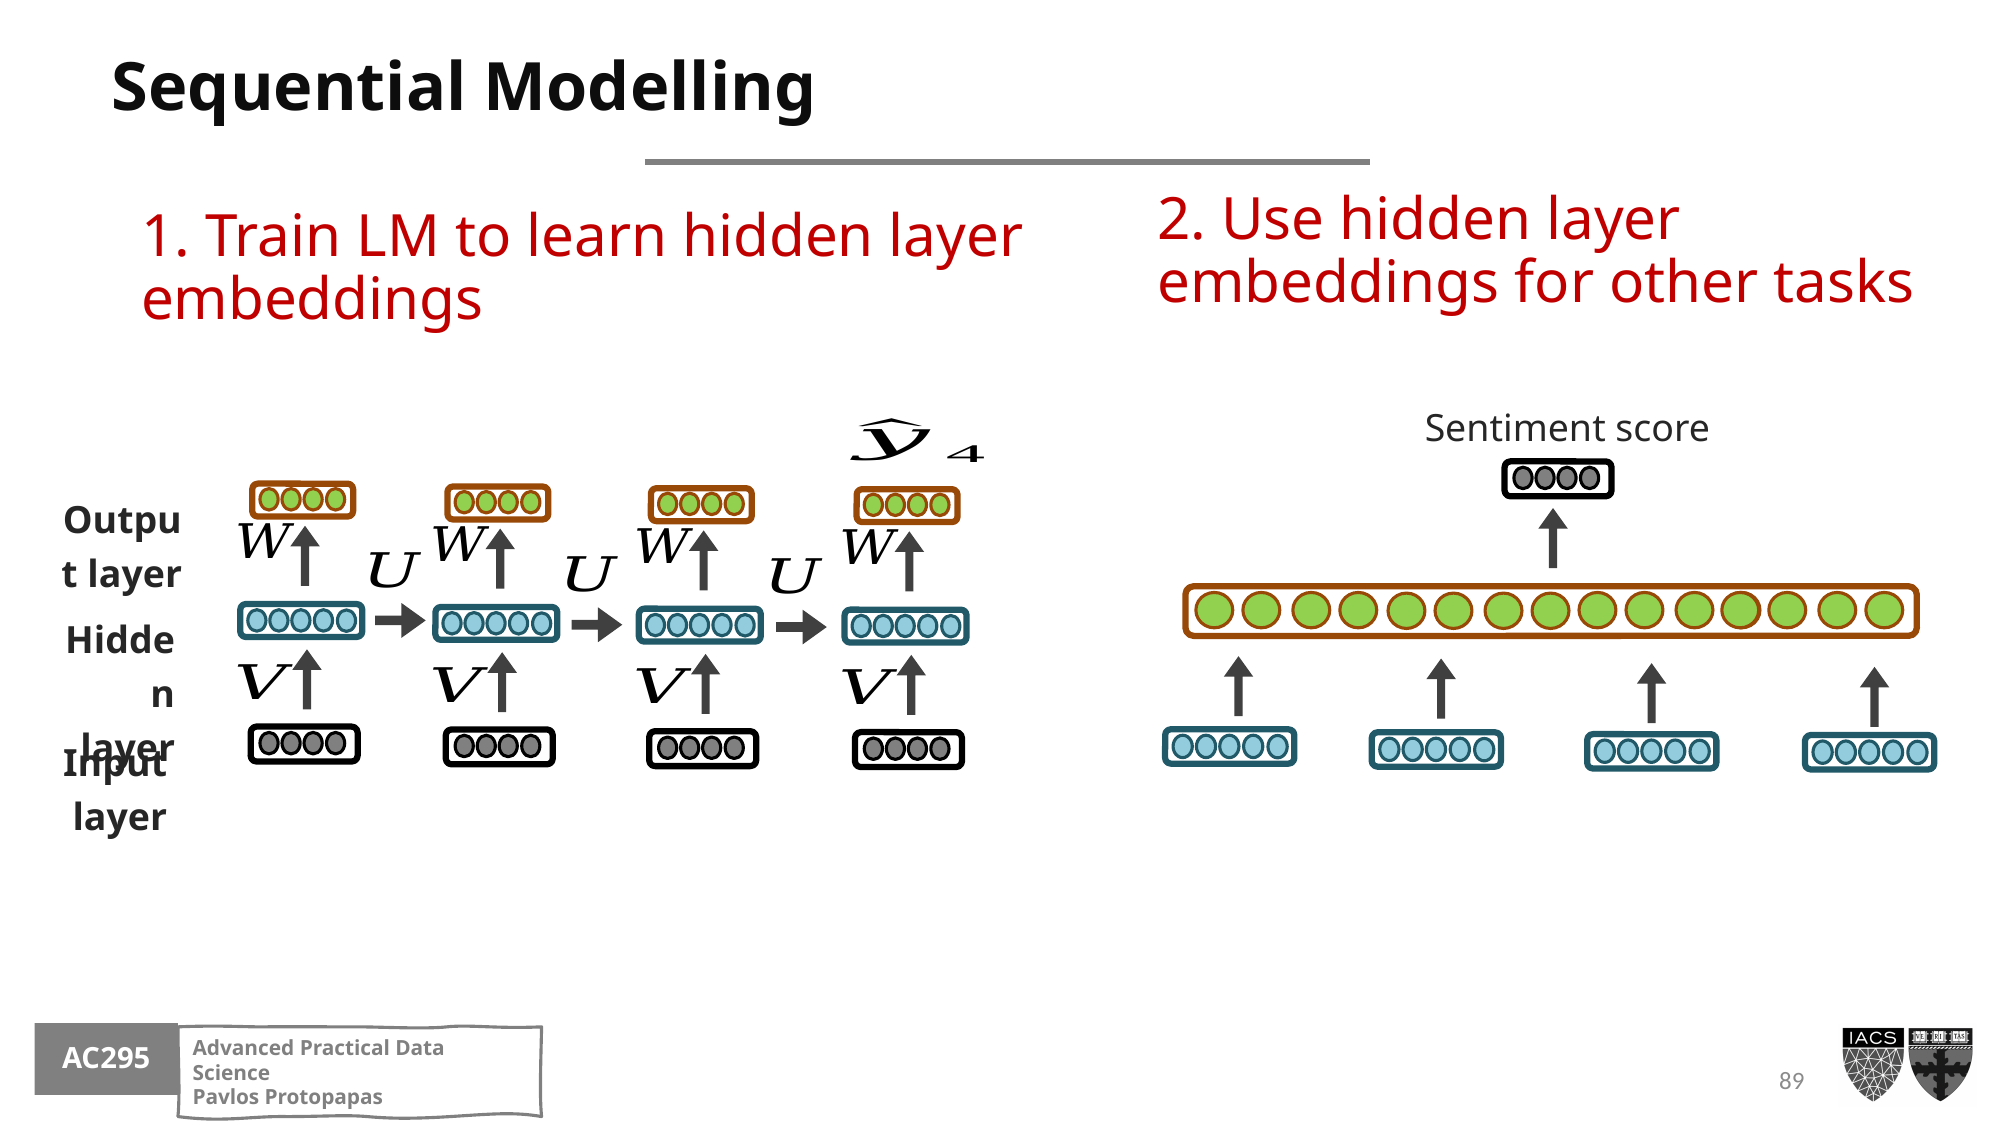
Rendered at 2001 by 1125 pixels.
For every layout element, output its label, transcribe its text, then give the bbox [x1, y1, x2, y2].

text_box [507, 610, 530, 637]
text_box [1424, 656, 1458, 721]
text_box [666, 612, 688, 638]
text_box [733, 612, 757, 639]
text_box [433, 604, 560, 642]
text_box [1337, 590, 1379, 630]
text_box [647, 729, 759, 769]
text_box [636, 606, 763, 644]
text_box [1400, 736, 1424, 763]
text_box [245, 607, 268, 634]
text_box [1529, 591, 1572, 631]
text_box [279, 730, 302, 756]
text_box [1857, 664, 1892, 729]
text_box [301, 730, 324, 756]
text_box [939, 613, 962, 639]
text_box [485, 650, 519, 715]
text_box Output layer [43, 479, 198, 530]
text_box [519, 733, 542, 759]
text_box [1766, 590, 1808, 630]
text_box [1448, 736, 1472, 763]
text_box [257, 730, 280, 756]
text_box [906, 735, 929, 762]
text_box [678, 735, 701, 761]
text_box [644, 612, 666, 638]
text_box Input layer [45, 722, 183, 773]
text_box [1578, 465, 1601, 491]
text_box [1719, 590, 1761, 630]
text_box [1639, 737, 1663, 765]
text_box [1673, 590, 1716, 630]
text_box [1834, 738, 1858, 766]
text_box [850, 613, 872, 639]
text_box [1432, 591, 1475, 631]
text_box [1687, 738, 1712, 765]
text_box [1472, 736, 1496, 763]
text_box [324, 730, 347, 756]
text_box [1290, 590, 1332, 630]
text_box [1663, 737, 1687, 765]
text_box [1385, 591, 1428, 631]
text_box [453, 733, 475, 759]
text_box [335, 607, 358, 634]
text_box [267, 607, 290, 634]
text_box [1585, 732, 1719, 771]
text_box [854, 487, 960, 525]
text_box [475, 733, 497, 759]
text_box [687, 528, 721, 593]
text_box [1217, 733, 1241, 760]
text_box [656, 735, 679, 761]
text_box [648, 486, 754, 524]
text_box [1905, 739, 1930, 766]
text_box [312, 607, 335, 634]
text_box [892, 529, 926, 594]
text_box [1816, 590, 1858, 630]
text_box [1183, 584, 1919, 639]
text_box [688, 612, 711, 638]
text_box [773, 607, 829, 647]
text_box [1221, 654, 1256, 719]
text_box [1863, 590, 1905, 630]
text_box [1502, 459, 1614, 499]
text_box [250, 481, 356, 519]
text_box [1593, 737, 1616, 765]
text_box [443, 727, 555, 767]
text_box [894, 652, 928, 717]
text_box [842, 607, 969, 645]
text_box [1533, 465, 1556, 491]
text_box [1265, 733, 1290, 760]
text_box [884, 735, 906, 762]
text_box [1881, 738, 1905, 766]
text_box [440, 610, 463, 637]
text_box [1241, 733, 1265, 760]
text_box [916, 613, 939, 639]
text_box [1555, 465, 1578, 491]
text_box [1377, 736, 1401, 763]
text_box [1170, 733, 1194, 760]
text_box [1424, 736, 1448, 763]
text_box [700, 735, 723, 761]
text_box [1616, 737, 1640, 765]
text_box [569, 605, 625, 645]
text_box [1623, 590, 1666, 630]
text_box [497, 733, 519, 759]
text_box [248, 724, 360, 764]
text_box [288, 523, 322, 588]
text_box 2. Use hidden layer embeddings for other tasks [1142, 181, 1938, 362]
text_box [530, 610, 553, 637]
text_box [372, 601, 428, 640]
text_box [723, 735, 746, 761]
text_box [462, 610, 485, 637]
text_box [1369, 730, 1504, 769]
text_box [1802, 732, 1937, 772]
text_box Sentiment score [1322, 401, 1813, 458]
text_box [290, 647, 324, 712]
text_box Hidden layer [34, 599, 191, 650]
text_box [1163, 727, 1297, 766]
text_box [1194, 733, 1218, 760]
text_box [238, 601, 365, 640]
text_box [928, 735, 952, 762]
text_box [289, 607, 312, 634]
text_box [484, 610, 507, 637]
text_box [872, 613, 894, 639]
text_box [1857, 738, 1881, 766]
picture [1838, 1023, 1977, 1107]
text_box [1810, 738, 1834, 766]
text_box [445, 484, 551, 522]
text_box [852, 730, 965, 770]
text_box [1635, 661, 1669, 726]
text_box [1511, 465, 1534, 491]
text_box [689, 651, 723, 717]
text_box [862, 735, 884, 762]
text_box [483, 526, 517, 591]
text_box [710, 612, 734, 638]
text_box 1. Train LM to learn hidden layer embeddings [126, 198, 1069, 404]
text_box [1482, 591, 1525, 631]
text_box [1536, 505, 1570, 571]
text_box [894, 613, 916, 639]
text_box [1240, 590, 1282, 630]
text_box [1576, 590, 1619, 630]
title Sequential Modelling [56, 36, 872, 135]
